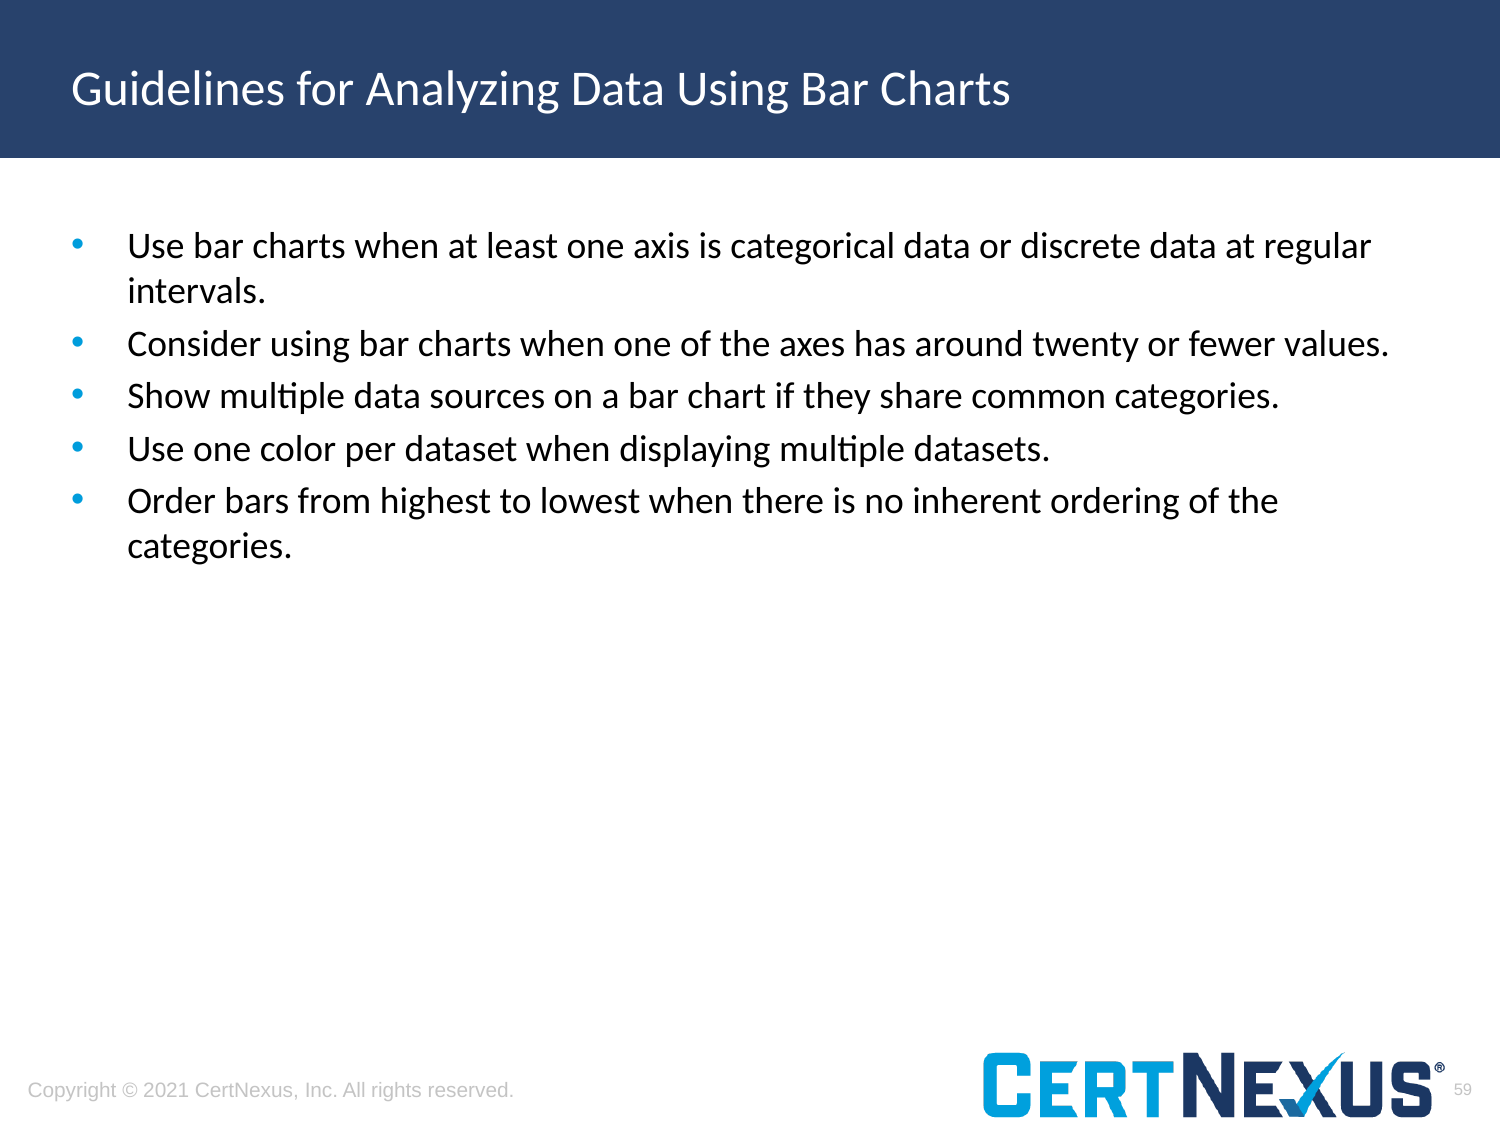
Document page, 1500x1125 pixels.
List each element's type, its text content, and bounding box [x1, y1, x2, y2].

picture [967, 1023, 1458, 1125]
list Use bar charts when at least one axis is categorical data or discrete data at regular intervals. Consider using bar charts when one of the axes has around twenty or fewer values. Show multiple data sources on a bar chart if they share common categories. Use one color per dataset when displaying multiple datasets. Order bars from highest to lowest when there is no inherent ordering of the categories. [56, 213, 1444, 949]
slide_number 59 [1137, 1058, 1488, 1119]
title Guidelines for Analyzing Data Using Bar Charts [56, 16, 1350, 155]
